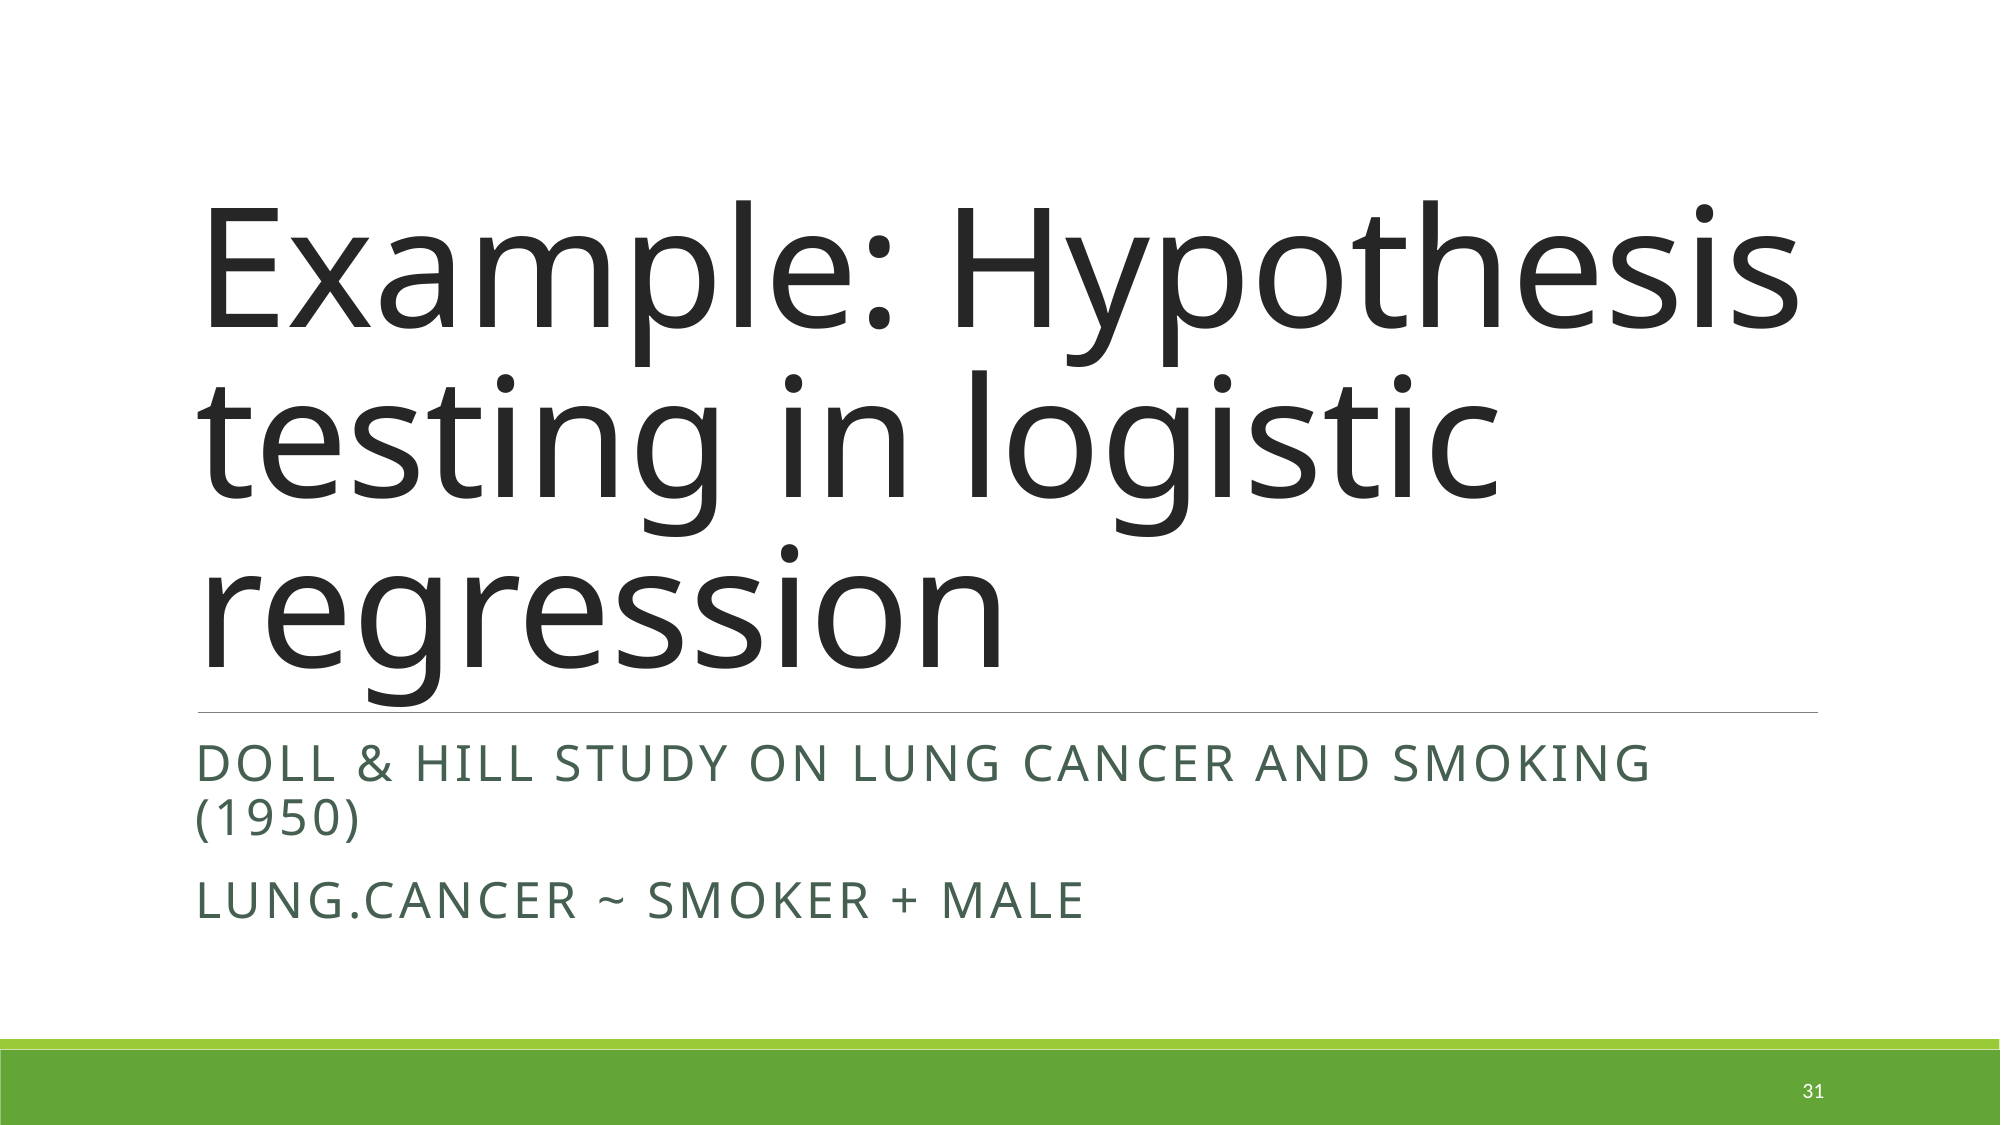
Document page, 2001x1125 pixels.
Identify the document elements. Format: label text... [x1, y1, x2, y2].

list Doll & Hill study on Lung Cancer and Smoking (1950) Lung.Cancer ~ Smoker + Male [180, 730, 1830, 918]
slide_number 31 [1624, 1059, 1840, 1120]
title Example: Hypothesis testing in logistic regression [180, 124, 1830, 710]
